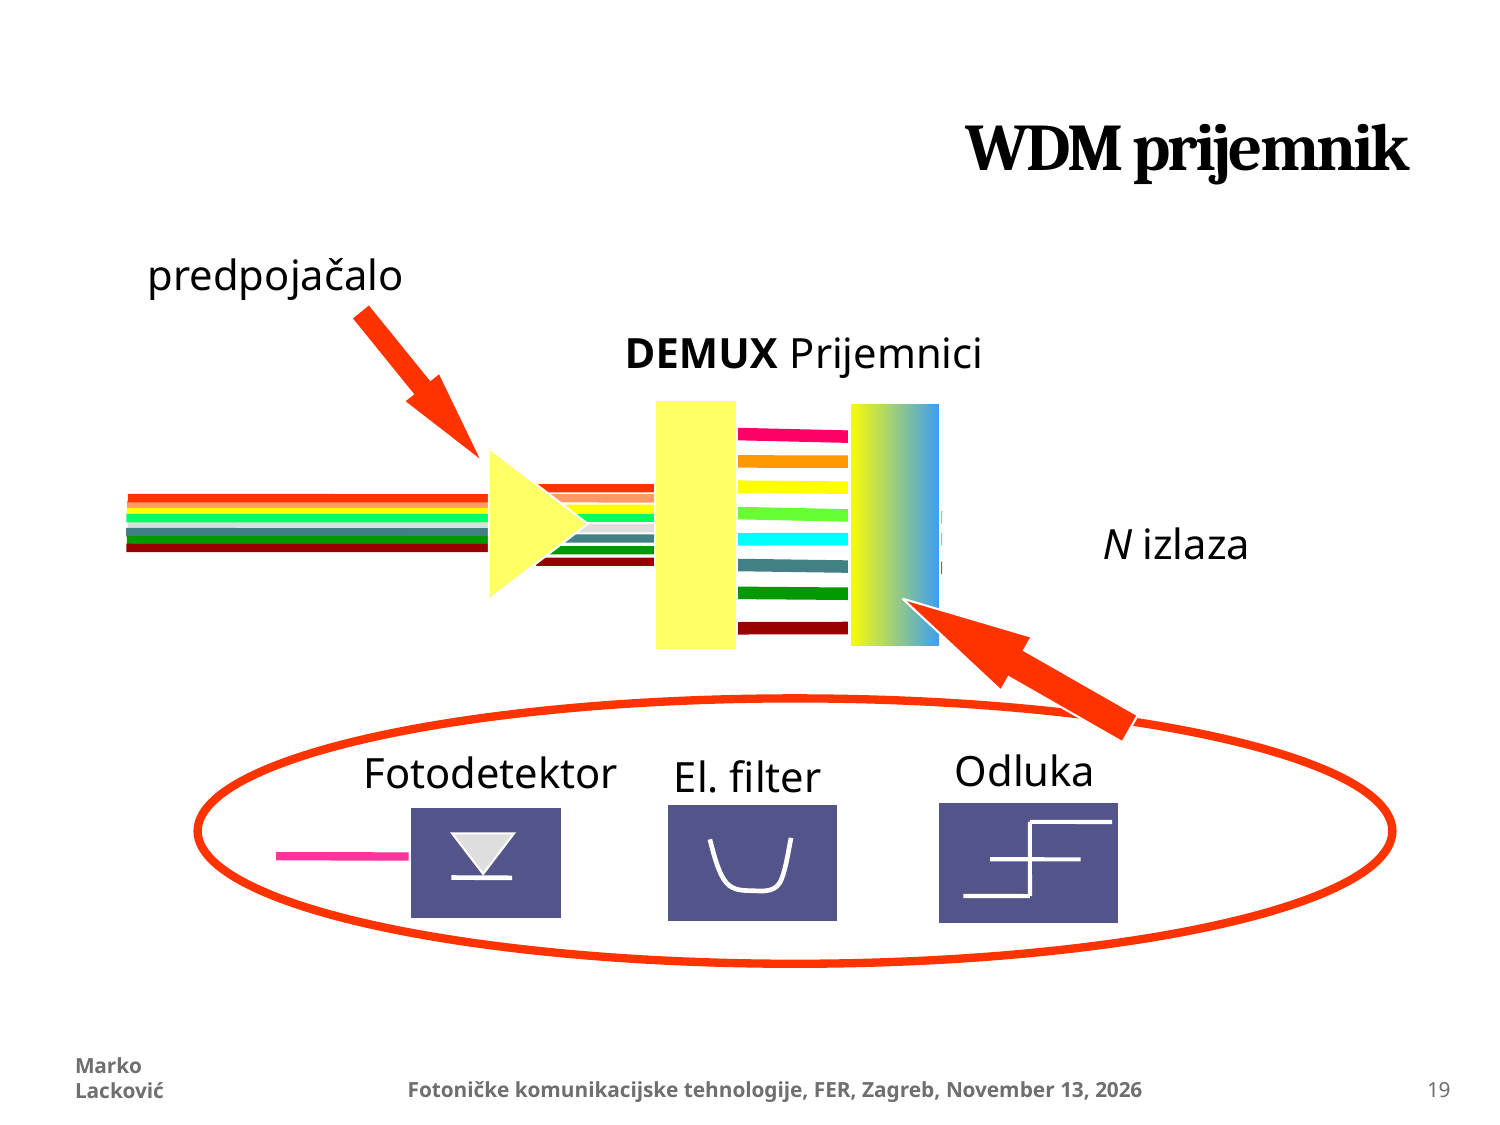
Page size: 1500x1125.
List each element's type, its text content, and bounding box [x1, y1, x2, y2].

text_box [963, 821, 1113, 897]
text_box [902, 598, 922, 617]
text_box DEMUX [609, 319, 774, 385]
text_box [969, 660, 1138, 743]
text_box [452, 833, 515, 874]
text_box [849, 402, 941, 648]
text_box N izlaza [1087, 509, 1266, 575]
text_box [709, 837, 792, 891]
text_box Odluka [939, 737, 1111, 803]
text_box Fotodetektor [348, 738, 634, 804]
text_box [654, 399, 738, 650]
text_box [125, 497, 495, 549]
text_box [409, 806, 562, 920]
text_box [535, 487, 661, 562]
text_box [667, 804, 838, 922]
text_box predpojačalo [127, 240, 424, 306]
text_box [922, 432, 1027, 619]
text_box [938, 801, 1120, 925]
text_box El. filter [658, 743, 837, 809]
text_box Prijemnici [774, 319, 999, 385]
title WDM prijemnik [75, 37, 1425, 250]
text_box [924, 619, 932, 627]
text_box [351, 303, 483, 463]
text_box [488, 591, 501, 600]
text_box [197, 698, 1393, 964]
text_box [488, 447, 540, 527]
